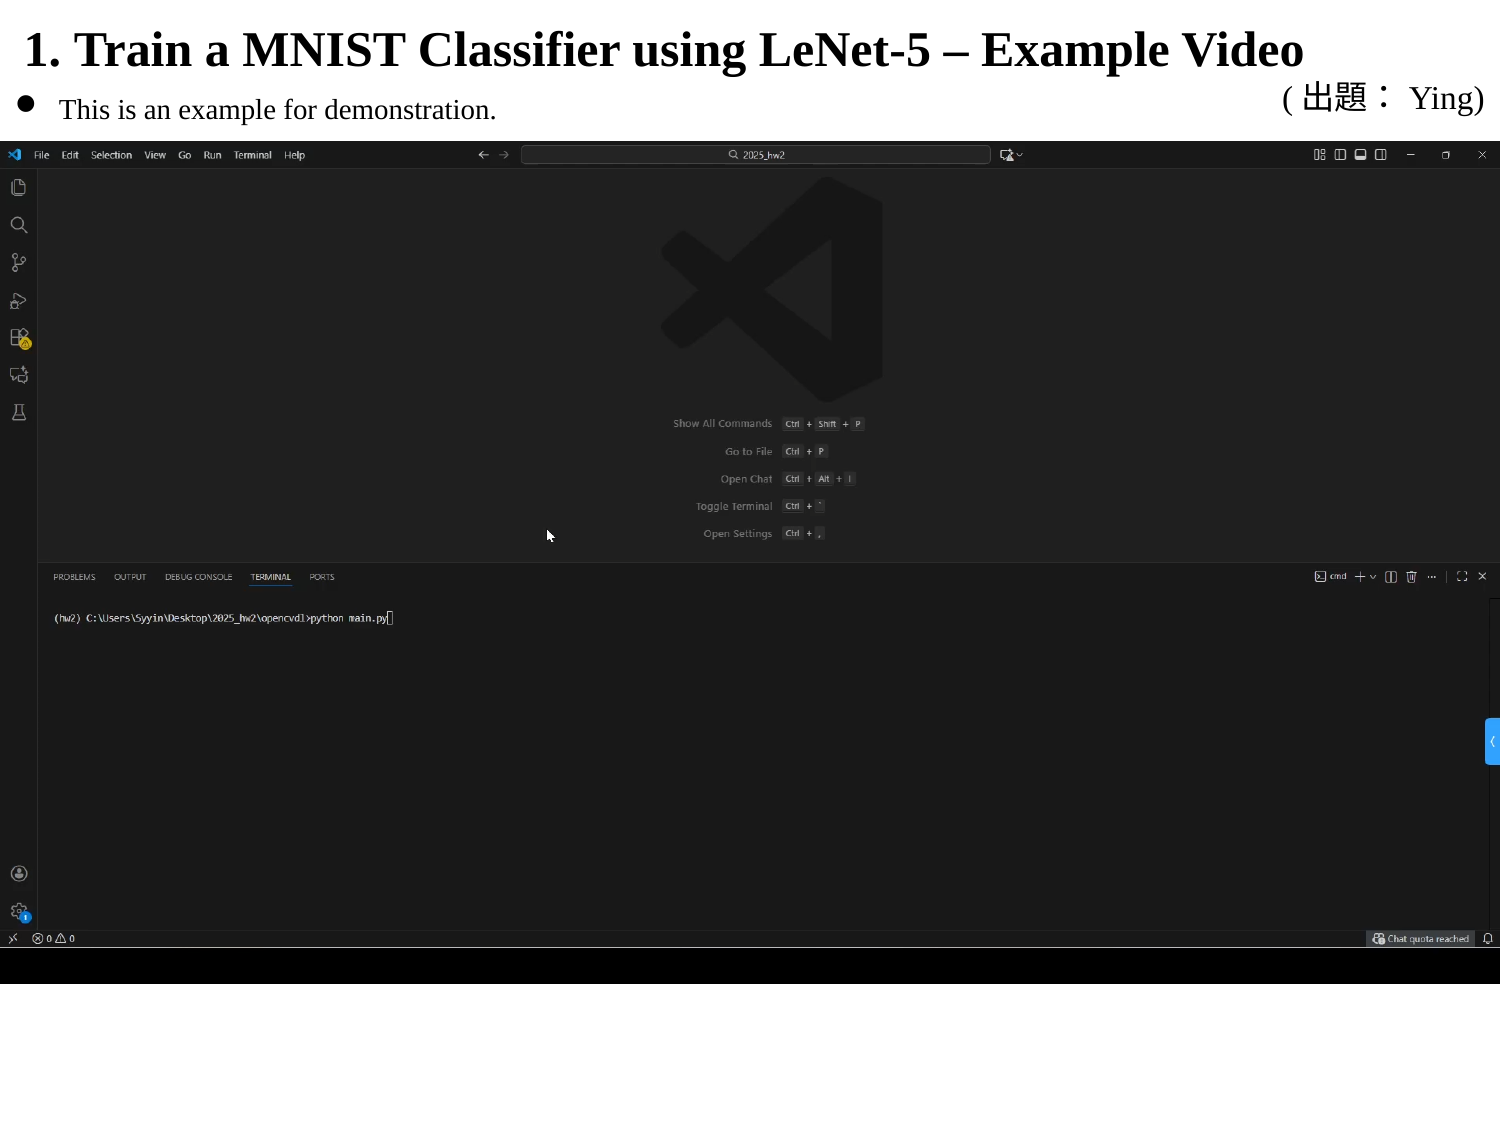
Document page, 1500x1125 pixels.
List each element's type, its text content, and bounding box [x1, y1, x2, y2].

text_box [0, 140, 1500, 985]
text_box (出題：Ying) [1267, 69, 1500, 124]
title 1. Train a MNIST Classifier using LeNet-5 – Example Video [8, 0, 1500, 79]
text_box This is an example for demonstration. [0, 79, 1411, 138]
